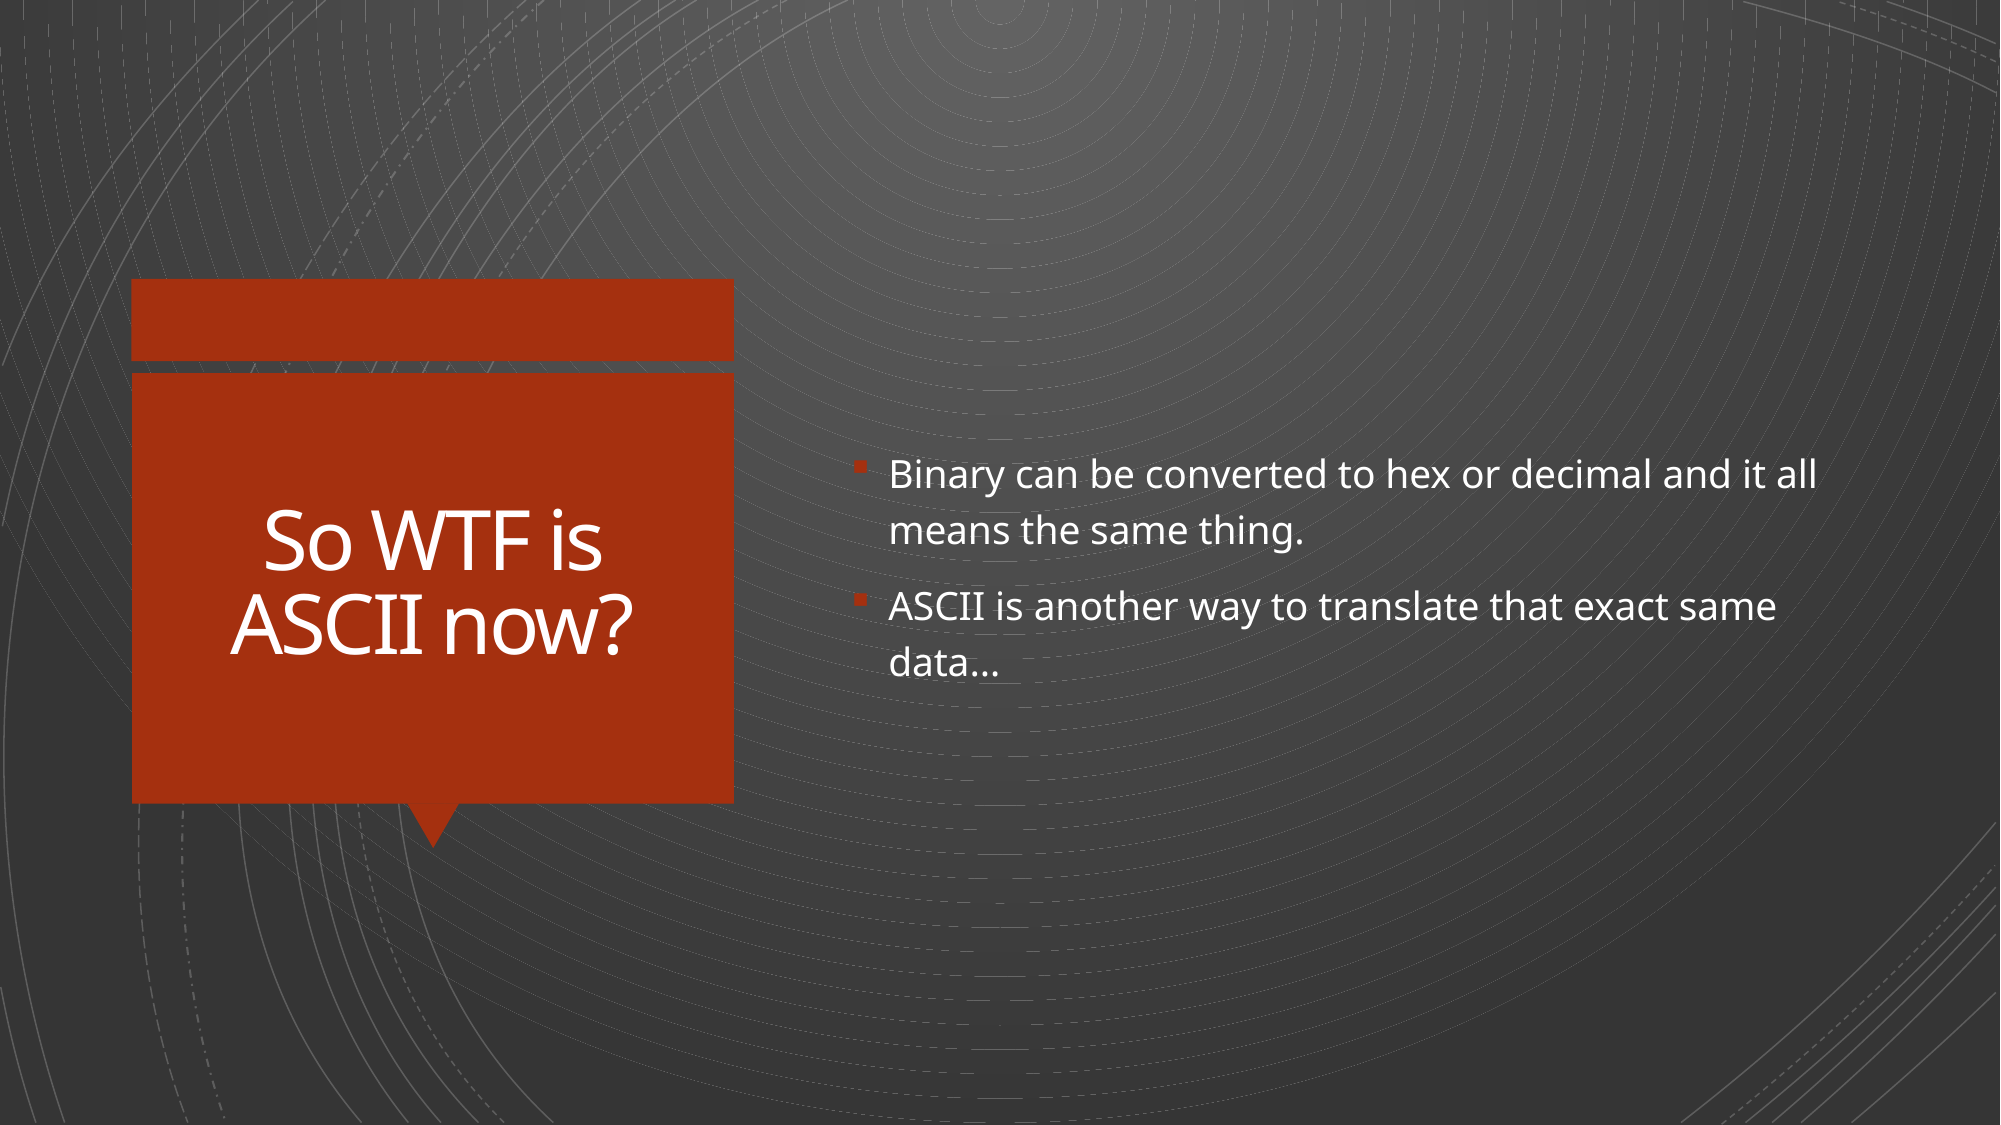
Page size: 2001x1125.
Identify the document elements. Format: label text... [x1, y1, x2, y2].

title So WTF is ASCII now? [145, 385, 720, 789]
list Binary can be converted to hex or decimal and it all means the same thing. ASCII is another way to translate that exact same data… [839, 131, 1871, 993]
